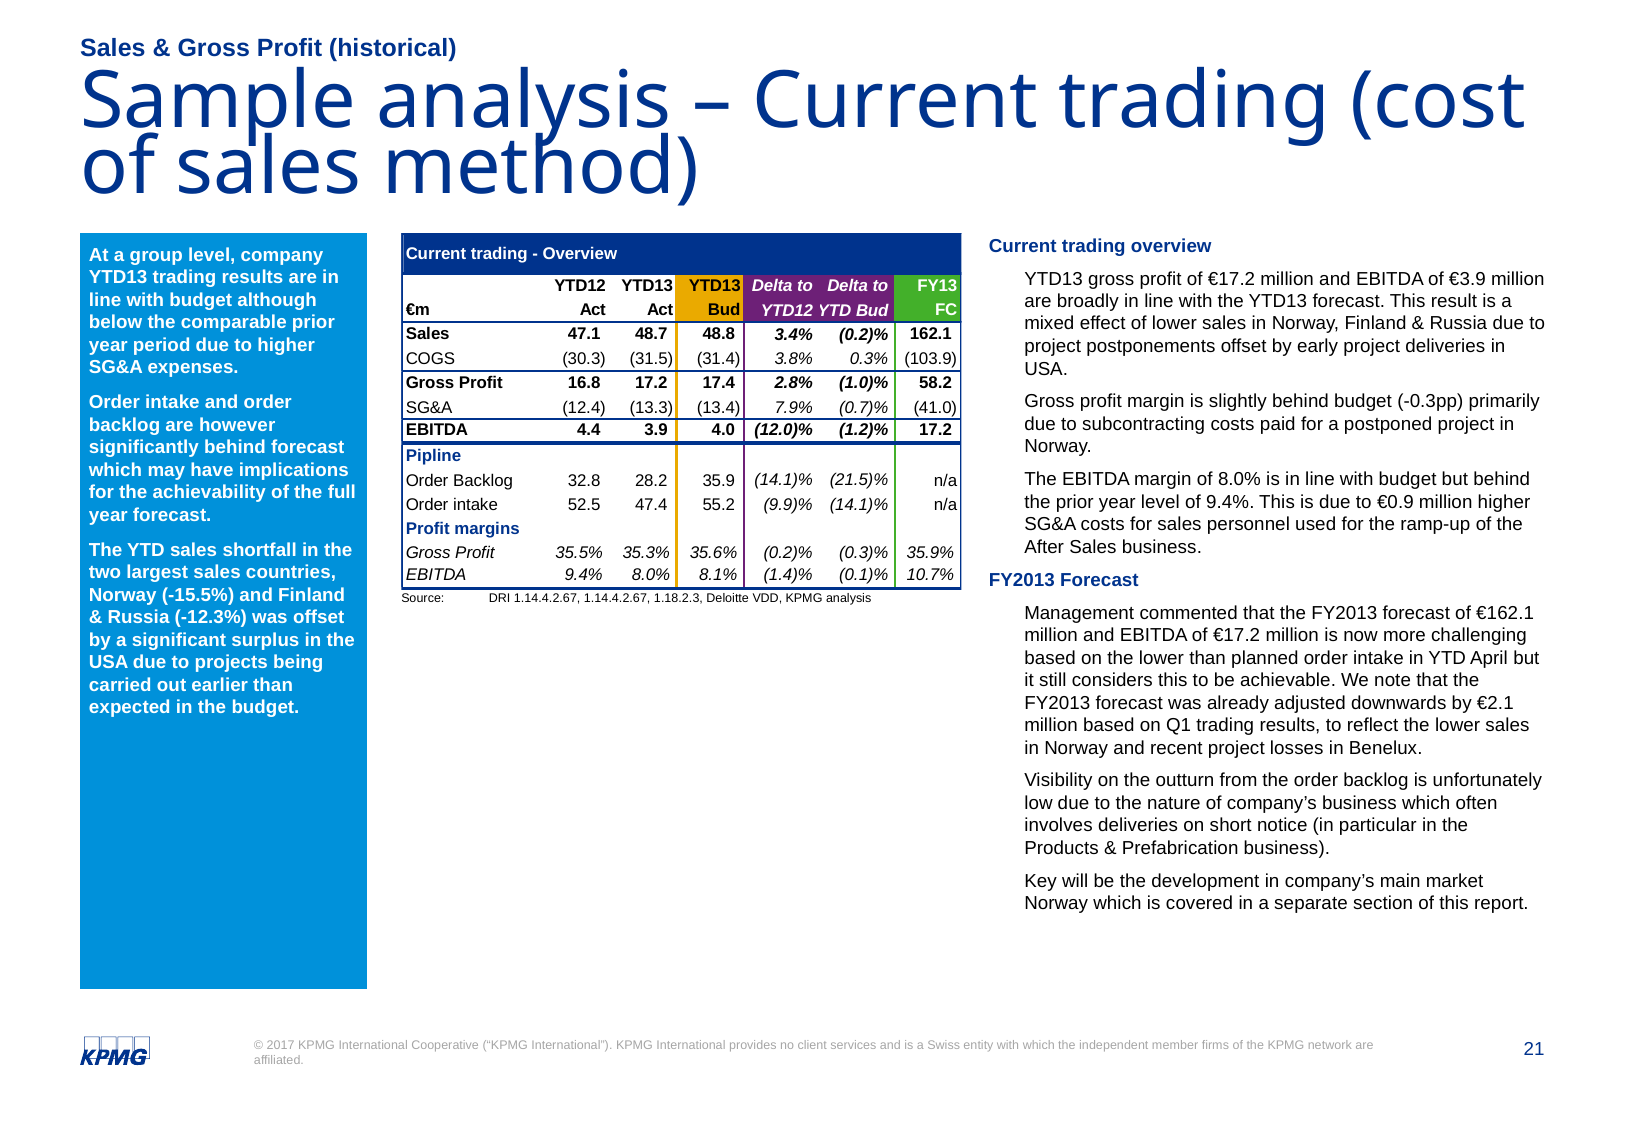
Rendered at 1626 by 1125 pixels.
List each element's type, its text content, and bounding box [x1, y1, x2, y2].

picture [401, 233, 962, 591]
title Sample analysis – Current trading (cost of sales method) [80, 74, 1544, 193]
text_box Source: DRI 1.14.4.2.67, 1.14.4.2.67, 1.18.2.3, Deloitte VDD, KPMG analysis [401, 591, 962, 606]
list Current trading overview YTD13 gross profit of €17.2 million and EBITDA of €3.9 million are broadly in line with the YTD13 forecast. This result is a mixed effect of lower sales in Norway, Finland & Russia due to project postponements offset by early project deliveries in USA. Gross profit margin is slightly behind budget (-0.3pp) primarily due to subcontracting costs paid for a postponed project in Norway. The EBITDA margin of 8.0% is in line with budget but behind the prior year level of 9.4%. This is due to €0.9 million higher SG&A costs for sales personnel used for the ramp-up of the After Sales business. FY2013 Forecast Management commented that the FY2013 forecast of €162.1 million and EBITDA of €17.2 million is now more challenging based on the lower than planned order intake in YTD April but it still considers this to be achievable. We note that the FY2013 forecast was already adjusted downwards by €2.1 million based on Q1 trading results, to reflect the lower sales in Norway and recent project losses in Benelux. Visibility on the outturn from the order backlog is unfortunately low due to the nature of company’s business which often involves deliveries on short notice (in particular in the Products & Prefabrication business). Key will be the development in company’s main market Norway which is covered in a separate section of this report. [988, 233, 1547, 989]
list Sales & Gross Profit (historical) [80, 33, 1490, 62]
list At a group level, company YTD13 trading results are in line with budget although below the comparable prior year period due to higher SG&A expenses. Order intake and order backlog are however significantly behind forecast which may have implications for the achievability of the full year forecast. The YTD sales shortfall in the two largest sales countries, Norway (-15.5%) and Finland & Russia (-12.3%) was offset by a significant surplus in the USA due to projects being carried out earlier than expected in the budget. [80, 233, 367, 989]
